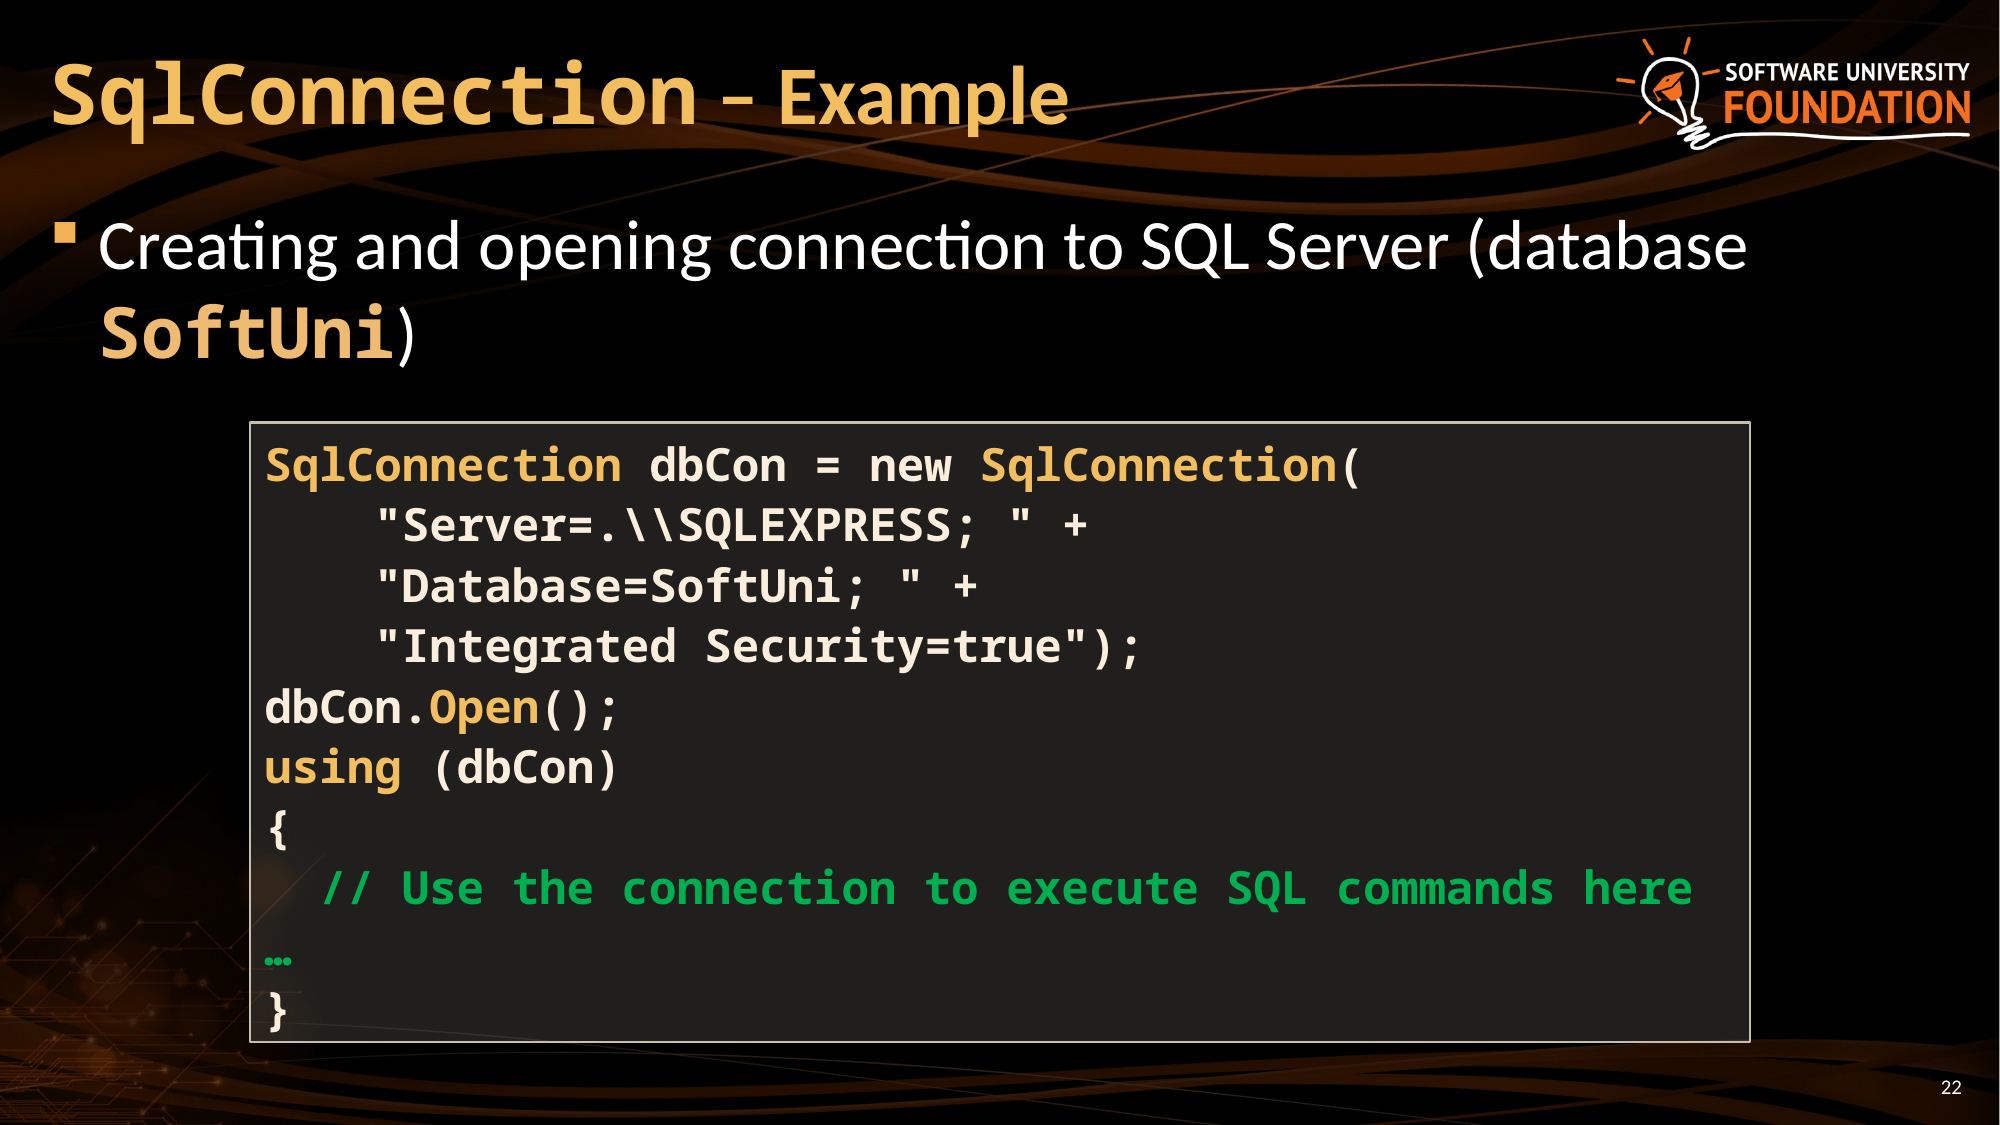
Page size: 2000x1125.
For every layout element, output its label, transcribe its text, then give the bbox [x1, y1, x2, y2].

text_box SqlConnection dbCon = new SqlConnection( "Server=.\\SQLEXPRESS; " + "Database=SoftUni; " + "Integrated Security=true"); dbCon.Open(); using (dbCon) { // Use the connection to execute SQL commands here … } [249, 422, 1750, 1042]
list Creating and opening connection to SQL Server (database SoftUni) [31, 188, 1968, 1103]
picture [0, 0, 2000, 1125]
title SqlConnection – Example [30, 6, 1602, 189]
